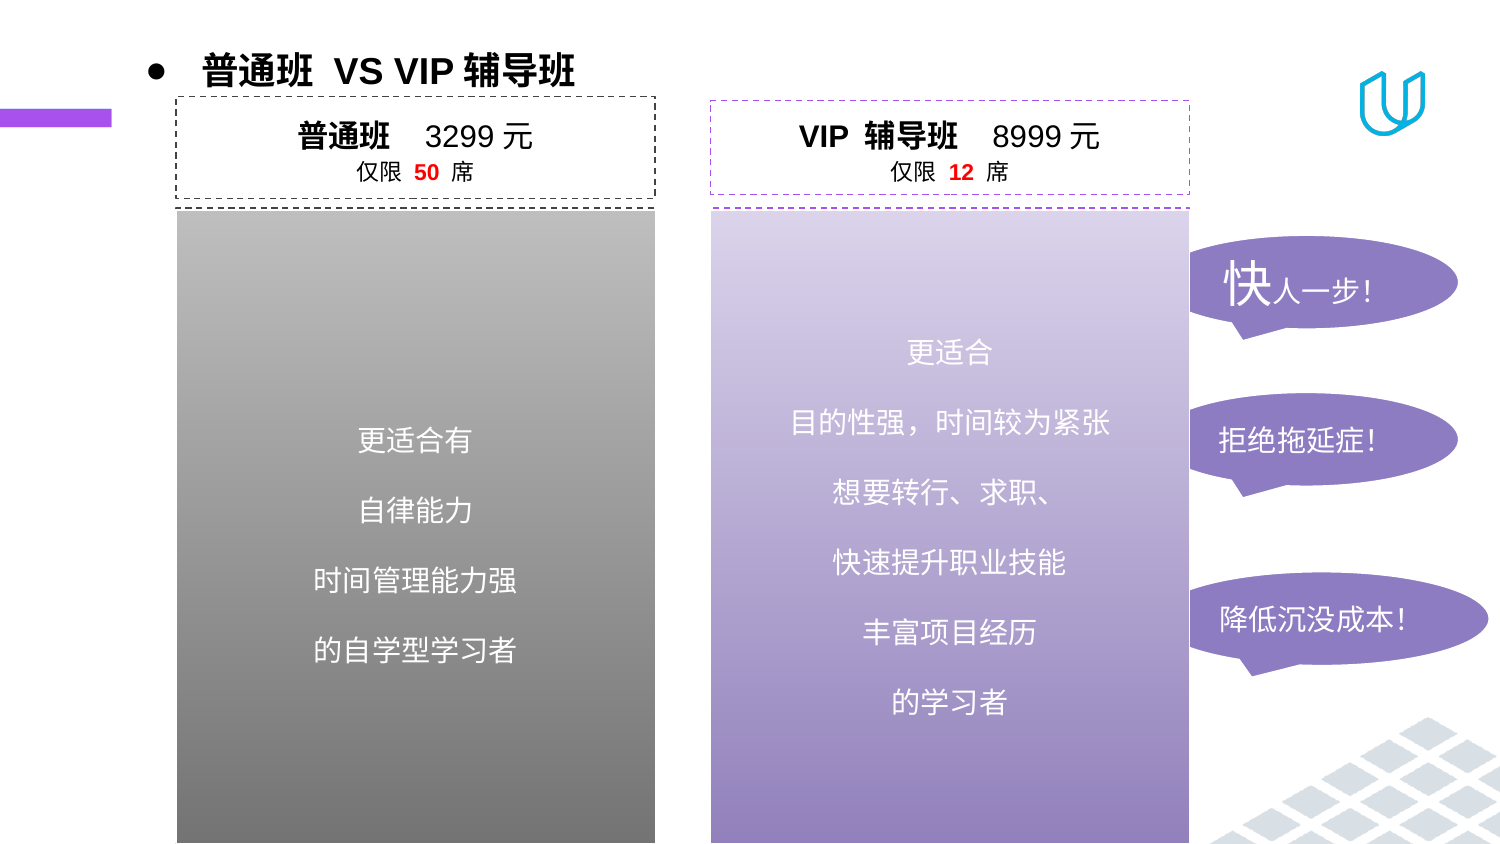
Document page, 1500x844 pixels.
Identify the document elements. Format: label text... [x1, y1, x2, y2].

text_box 更适合 目的性强，时间较为紧张 想要转行、求职、 快速提升职业技能 丰富项目经历 的学习者 [710, 210, 1190, 844]
text_box 降低沉没成本！ [1190, 571, 1490, 678]
title 普通班 3299元 仅限 50 席 [175, 96, 656, 199]
text_box 拒绝拖延症！ [1190, 392, 1459, 499]
title 普通班 VS VIP辅导班 [111, 23, 1122, 117]
text_box 更适合有 自律能力 时间管理能力强 的自学型学习者 [176, 210, 656, 844]
picture [0, 0, 1500, 844]
title VIP 辅导班 8999元 仅限 12 席 [710, 100, 1190, 195]
text_box 快人一步！ [1190, 235, 1459, 341]
text_box [0, 108, 112, 128]
